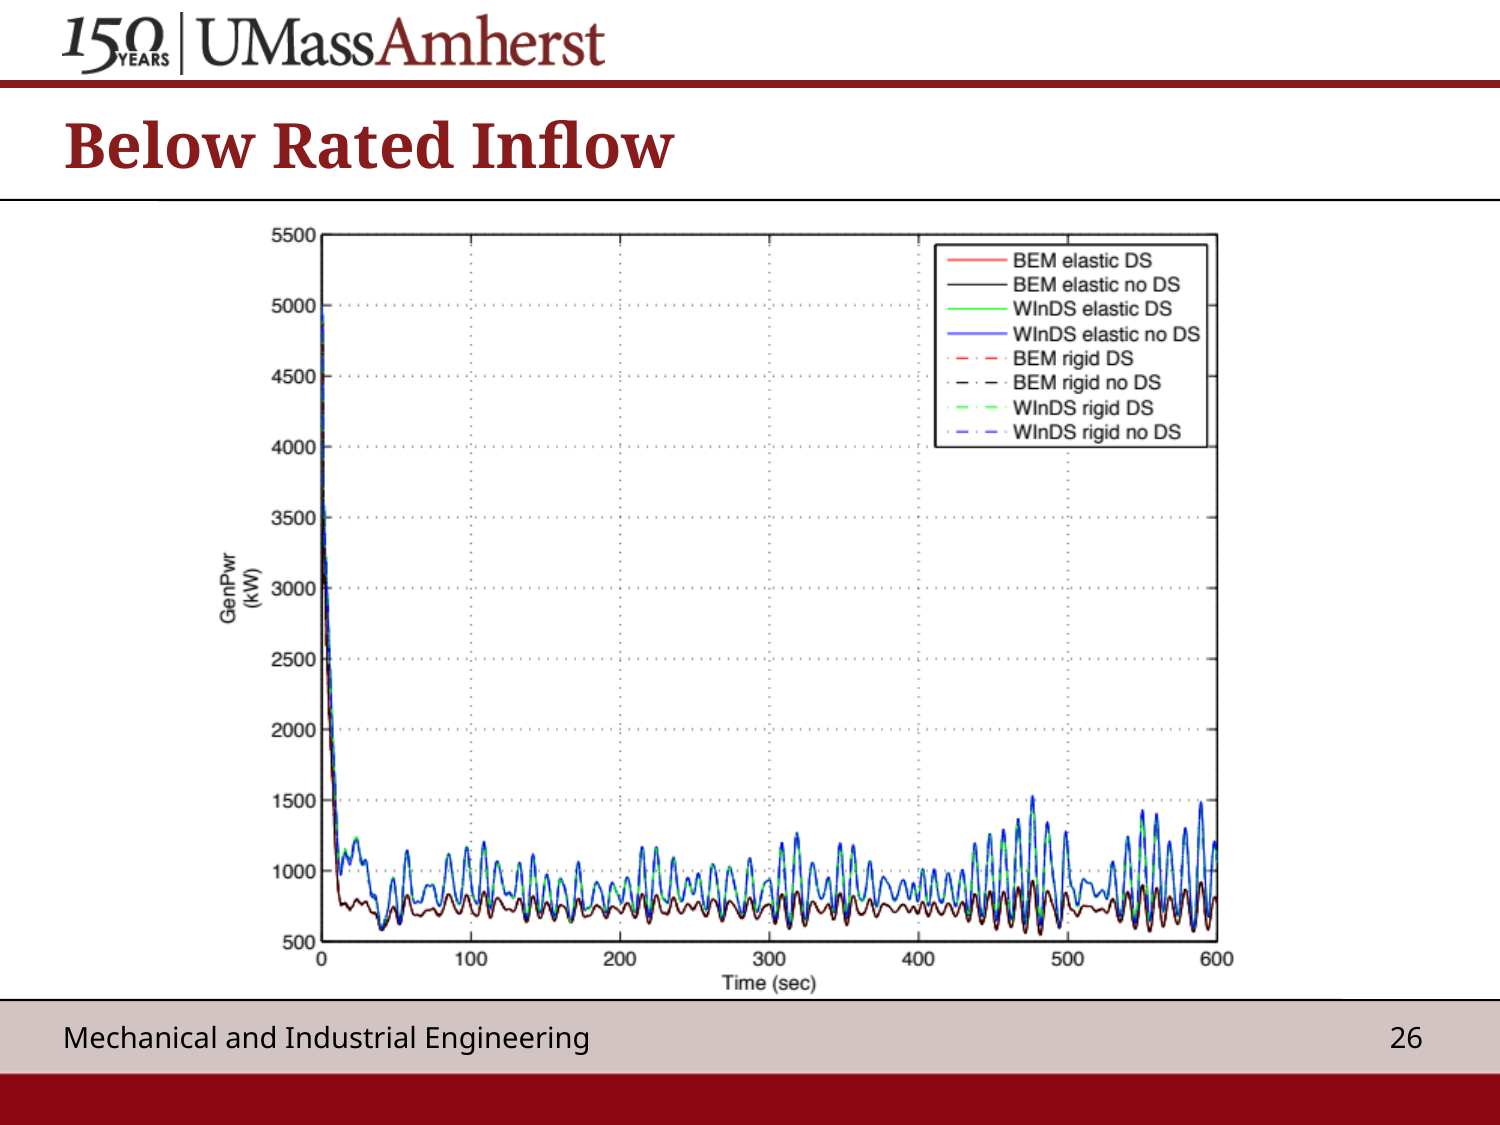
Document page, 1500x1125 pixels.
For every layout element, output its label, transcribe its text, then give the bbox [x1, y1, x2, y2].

title Below Rated Inflow [50, 99, 1500, 188]
picture [0, 1002, 1500, 1125]
picture [0, 80, 1500, 88]
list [212, 212, 1238, 996]
picture [62, 12, 605, 75]
